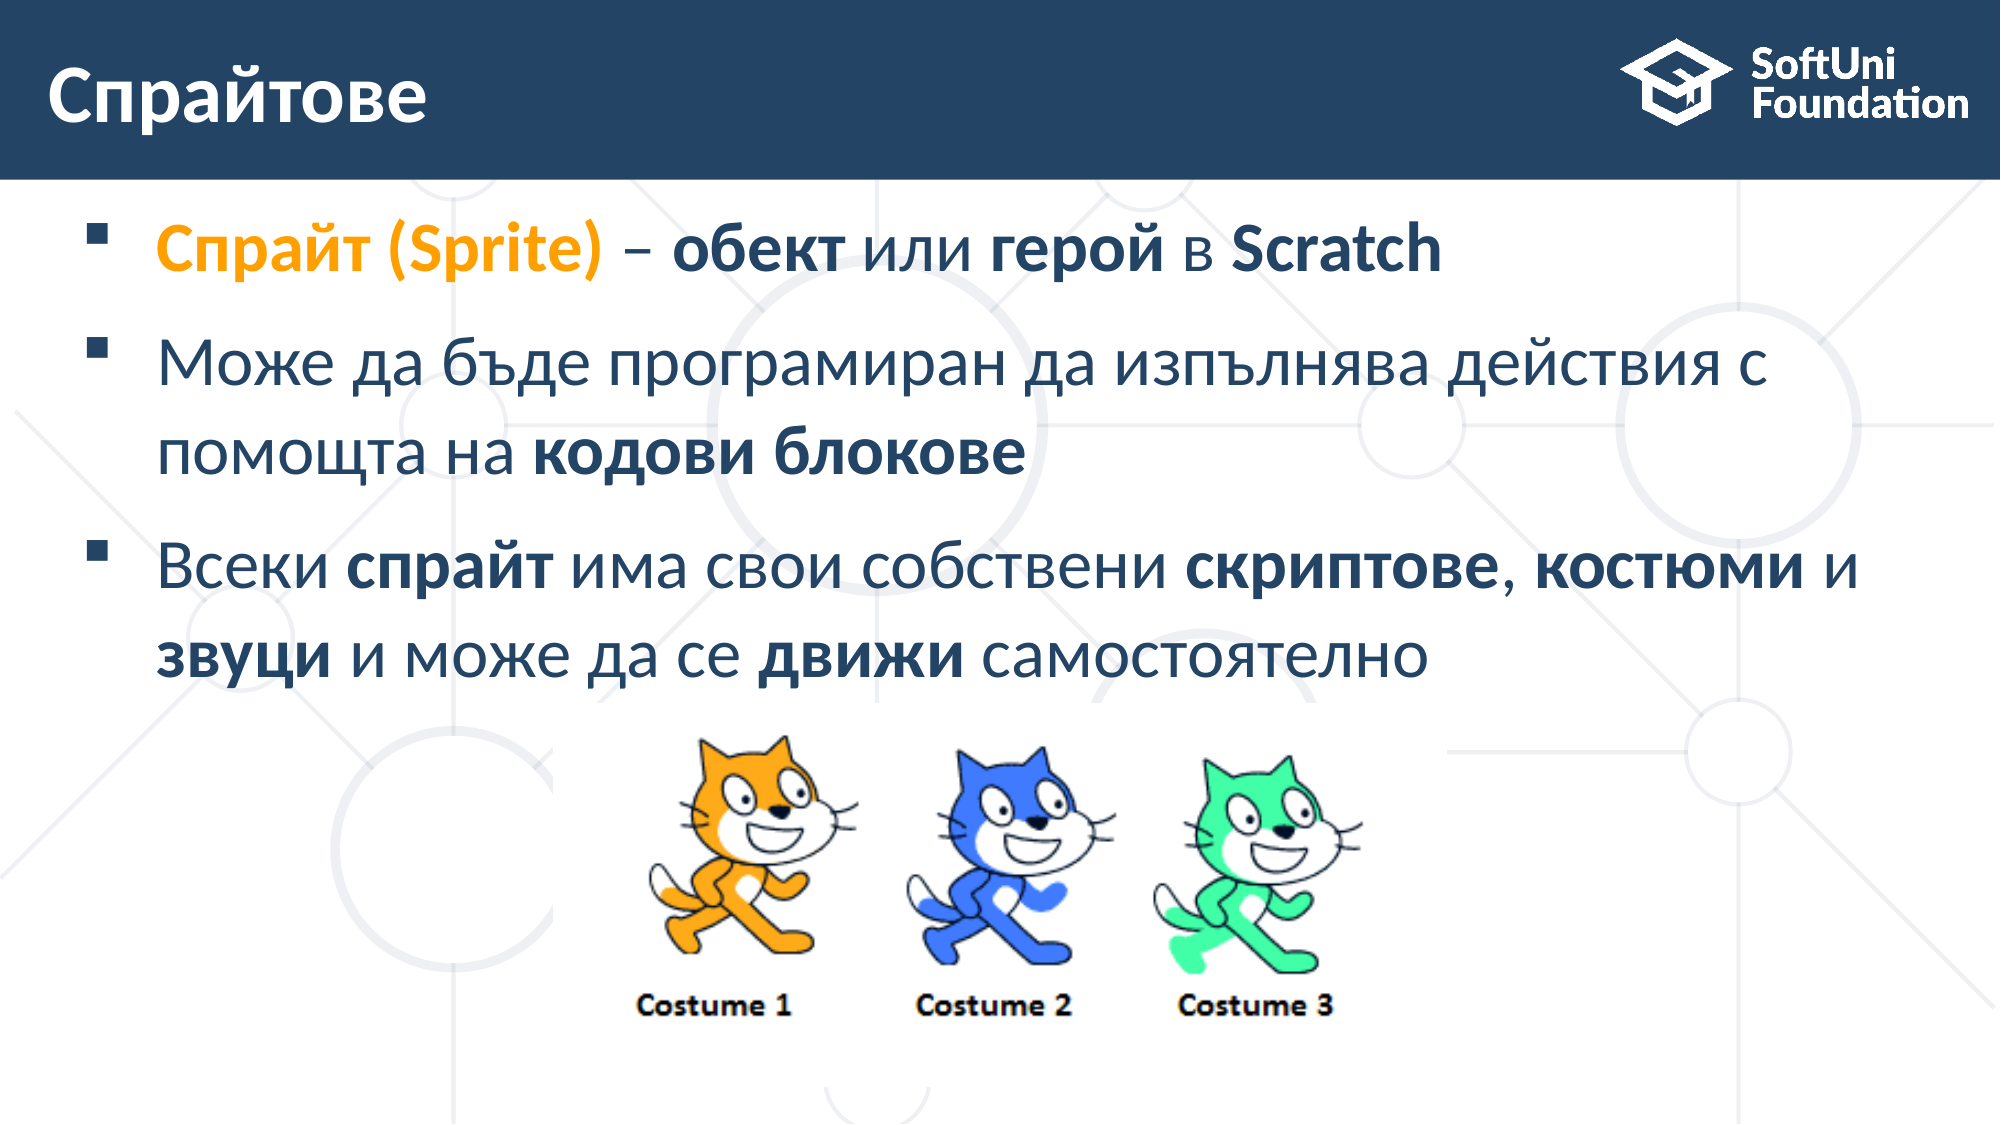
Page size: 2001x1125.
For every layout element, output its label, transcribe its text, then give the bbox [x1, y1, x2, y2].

text_box Спрайт (Sprite) – обект или герой в Scratch Mоже да бъде програмиран да изпълнява действия с помощта на кодови блокове Всеки спрайт има свои собствени скриптове, костюми и звуци и може да се движи самостоятелно [63, 190, 1942, 1087]
picture [1619, 38, 1968, 126]
picture [553, 703, 1447, 1087]
title Спрайтове [31, 16, 1591, 162]
